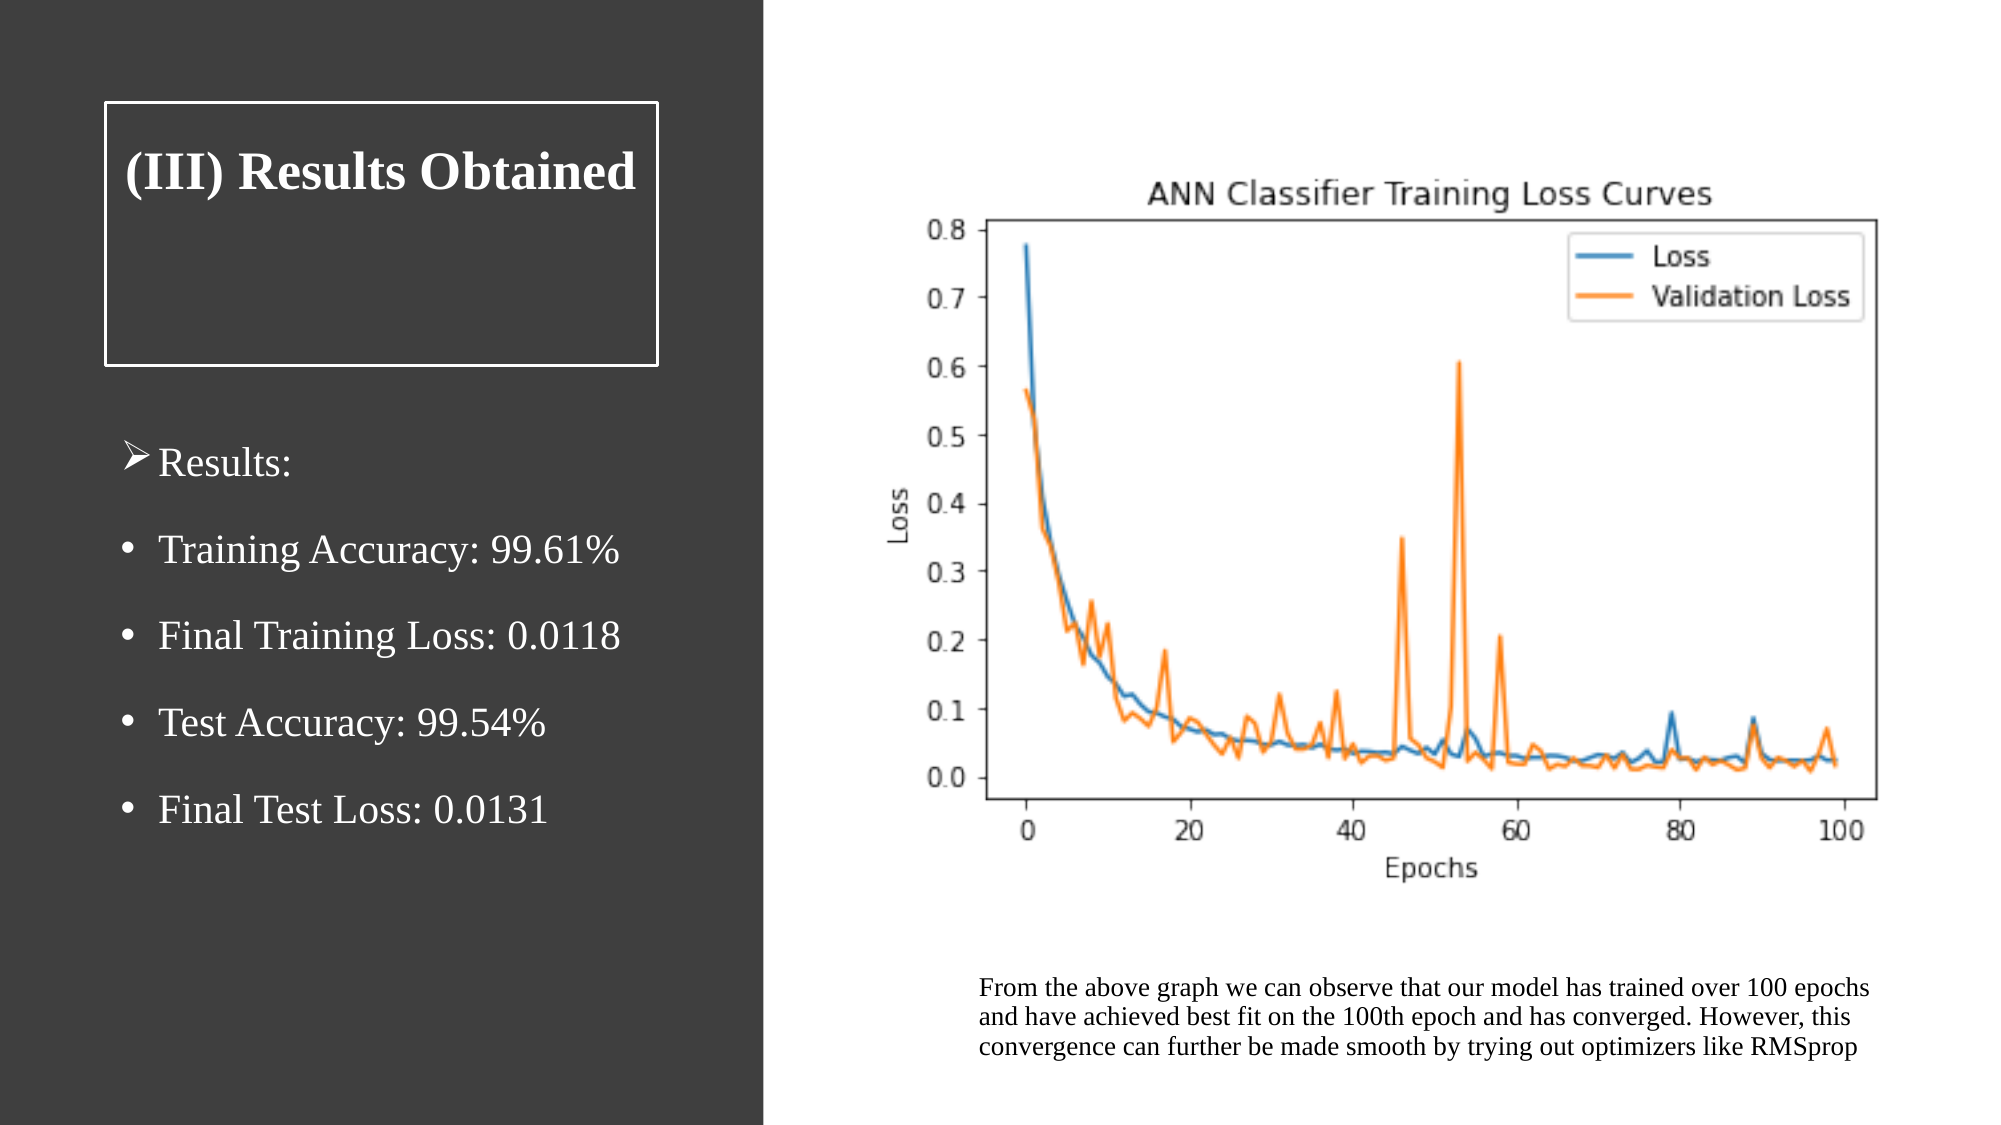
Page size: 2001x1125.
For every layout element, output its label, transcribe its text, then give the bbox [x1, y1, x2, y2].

title (III) Results Obtained [105, 102, 658, 366]
text_box [0, 0, 764, 1125]
picture [869, 161, 1895, 900]
list Results: Training Accuracy: 99.61% Final Training Loss: 0.0118 Test Accuracy: 99.54% Final Test Loss: 0.0131 [105, 432, 658, 886]
text_box From the above graph we can observe that our model has trained over 100 epochs and have achieved best fit on the 100th epoch and has converged. However, this convergence can further be made smooth by trying out optimizers like RMSprop [964, 900, 1895, 1100]
